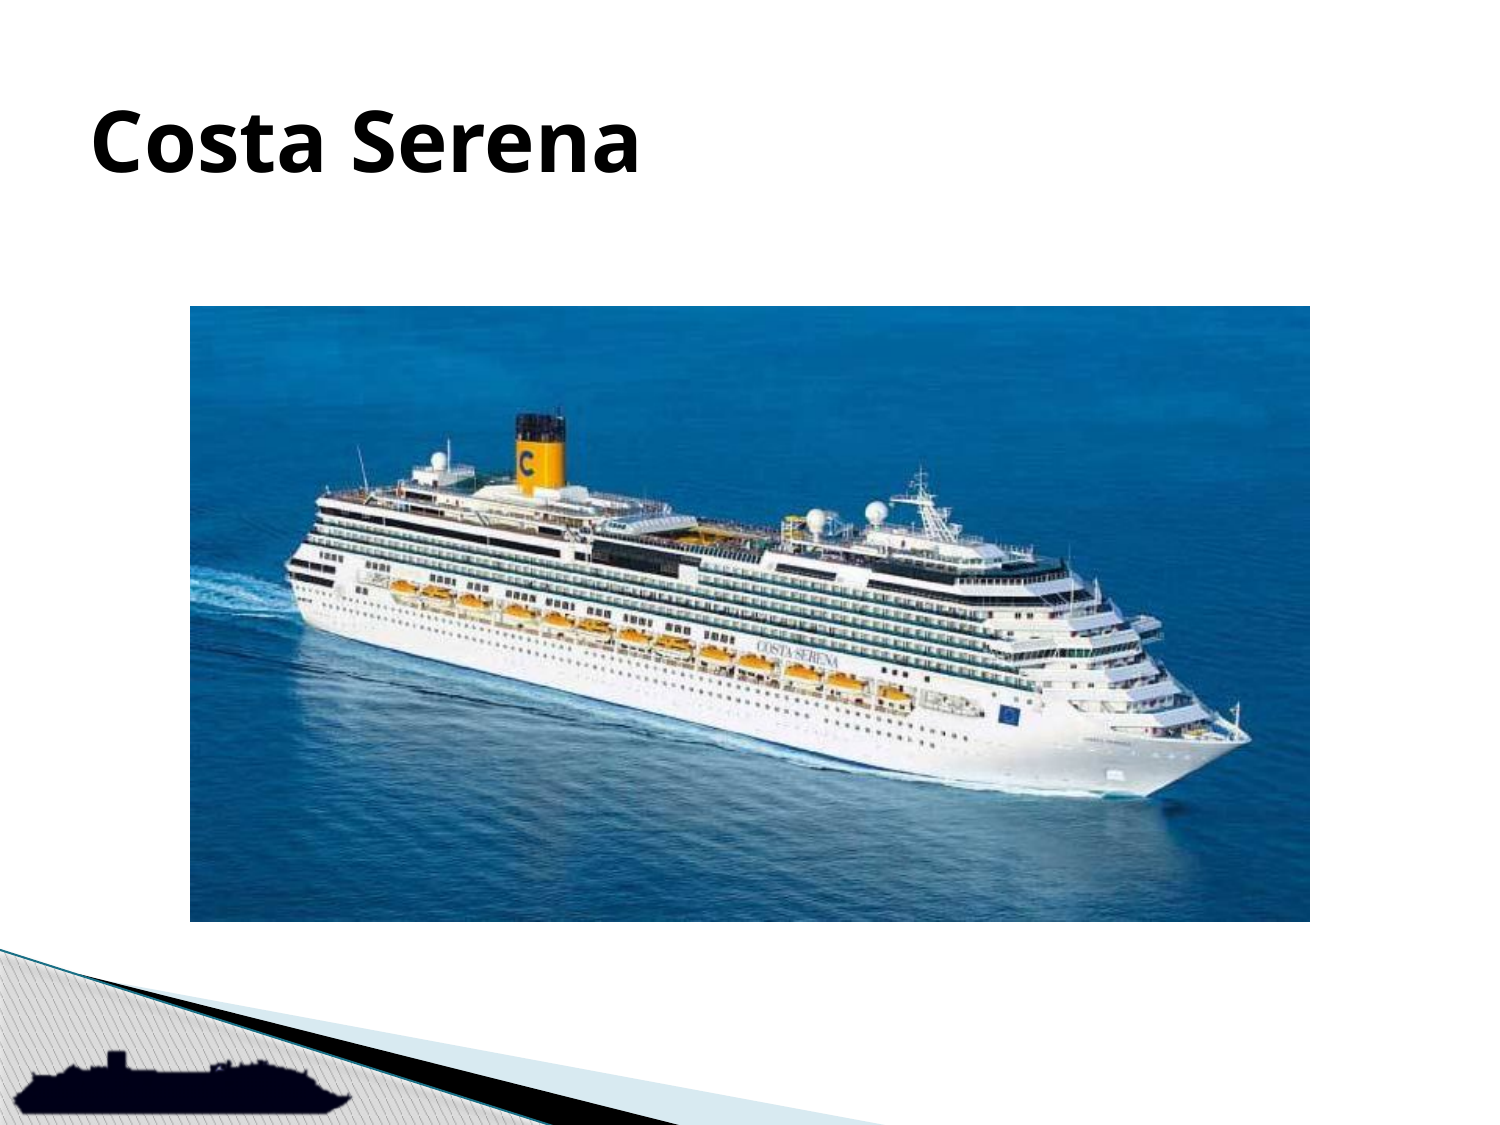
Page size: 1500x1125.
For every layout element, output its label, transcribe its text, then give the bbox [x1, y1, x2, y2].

picture [4, 1024, 365, 1125]
title Costa Serena [75, 45, 1425, 233]
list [190, 306, 1310, 923]
